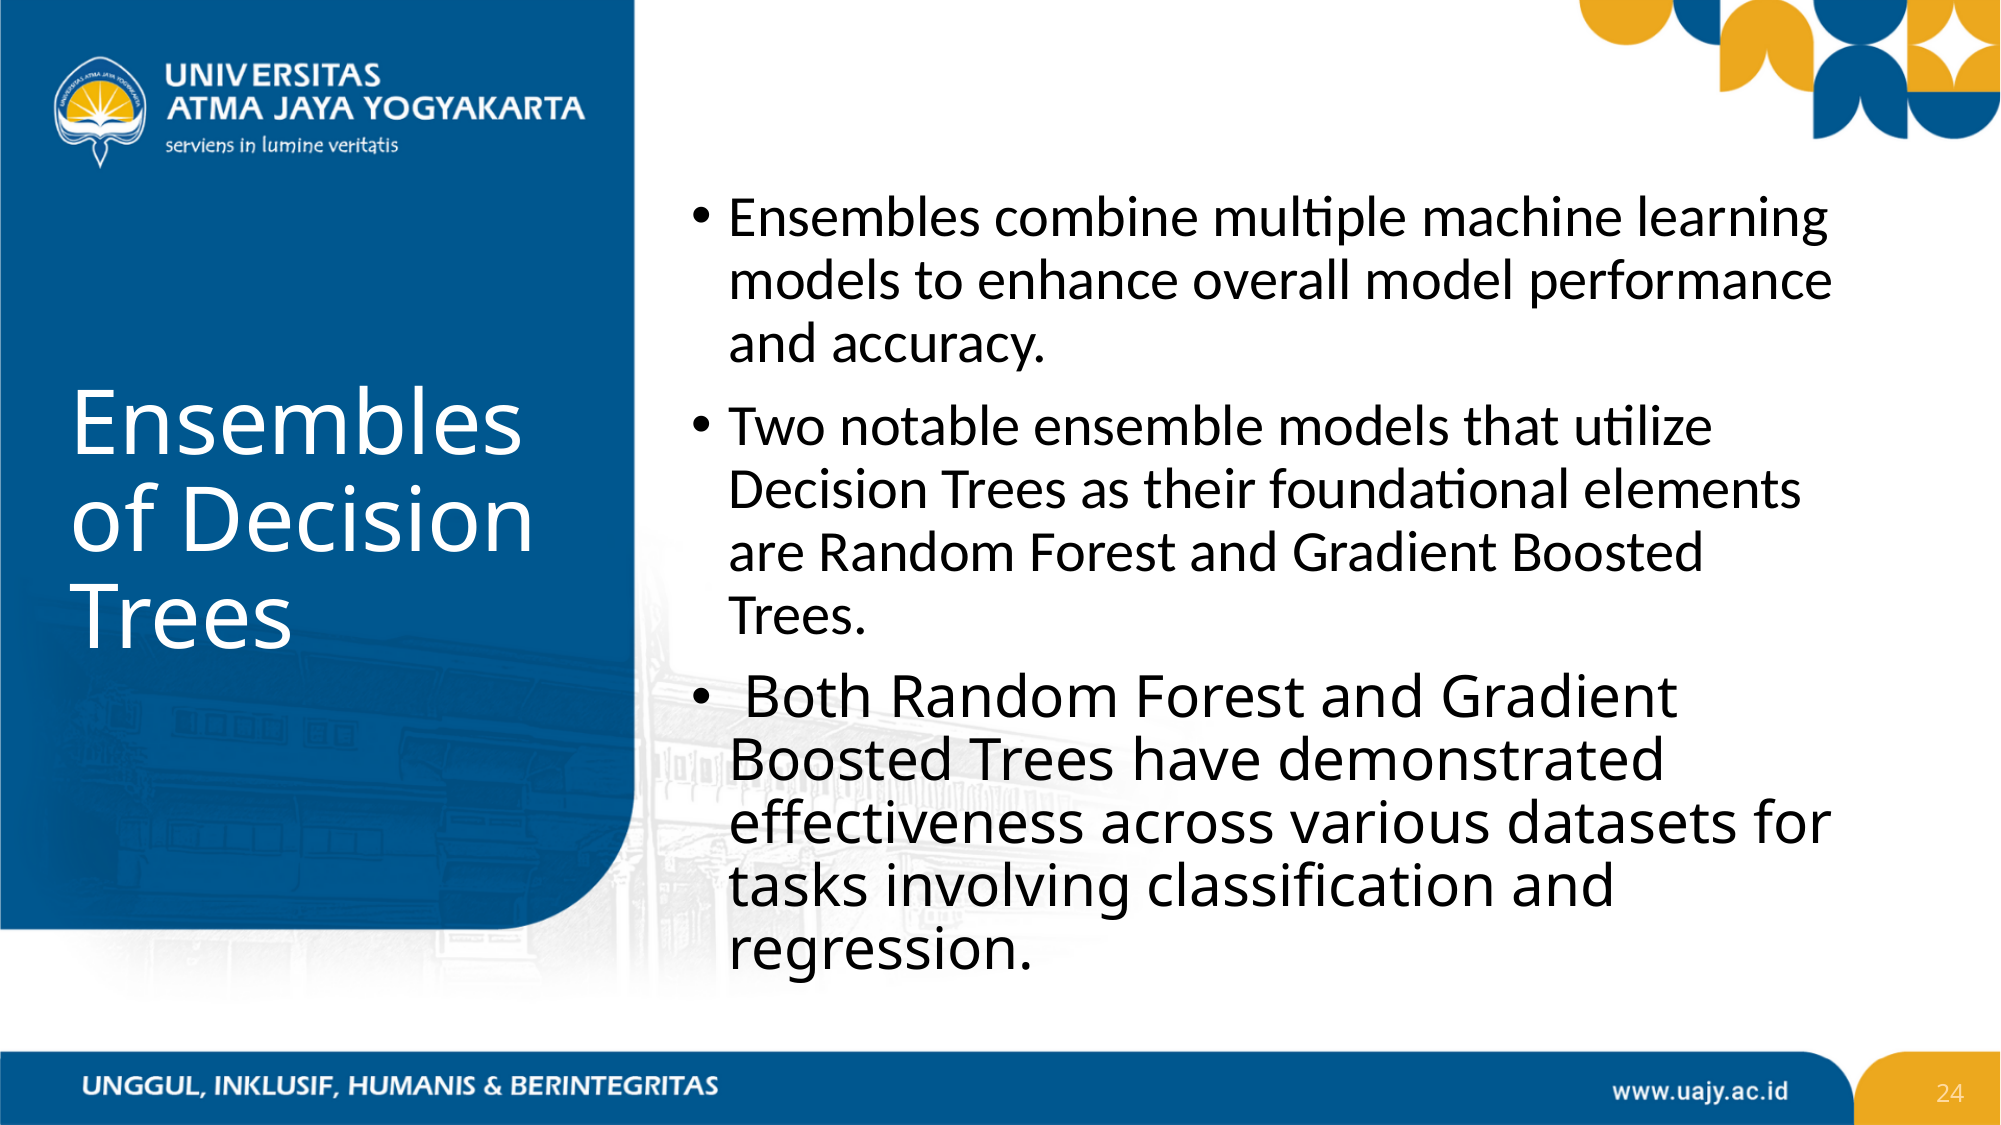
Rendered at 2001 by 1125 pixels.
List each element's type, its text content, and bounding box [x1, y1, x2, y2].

list Ensembles combine multiple machine learning models to enhance overall model performance and accuracy. Two notable ensemble models that utilize Decision Trees as their foundational elements are Random Forest and Gradient Boosted Trees. Both Random Forest and Gradient Boosted Trees have demonstrated effectiveness across various datasets for tasks involving classification and regression. [676, 178, 1868, 997]
title Ensembles of Decision Trees [54, 369, 574, 677]
slide_number 24 [1900, 1070, 2000, 1115]
picture [0, 0, 2001, 1125]
